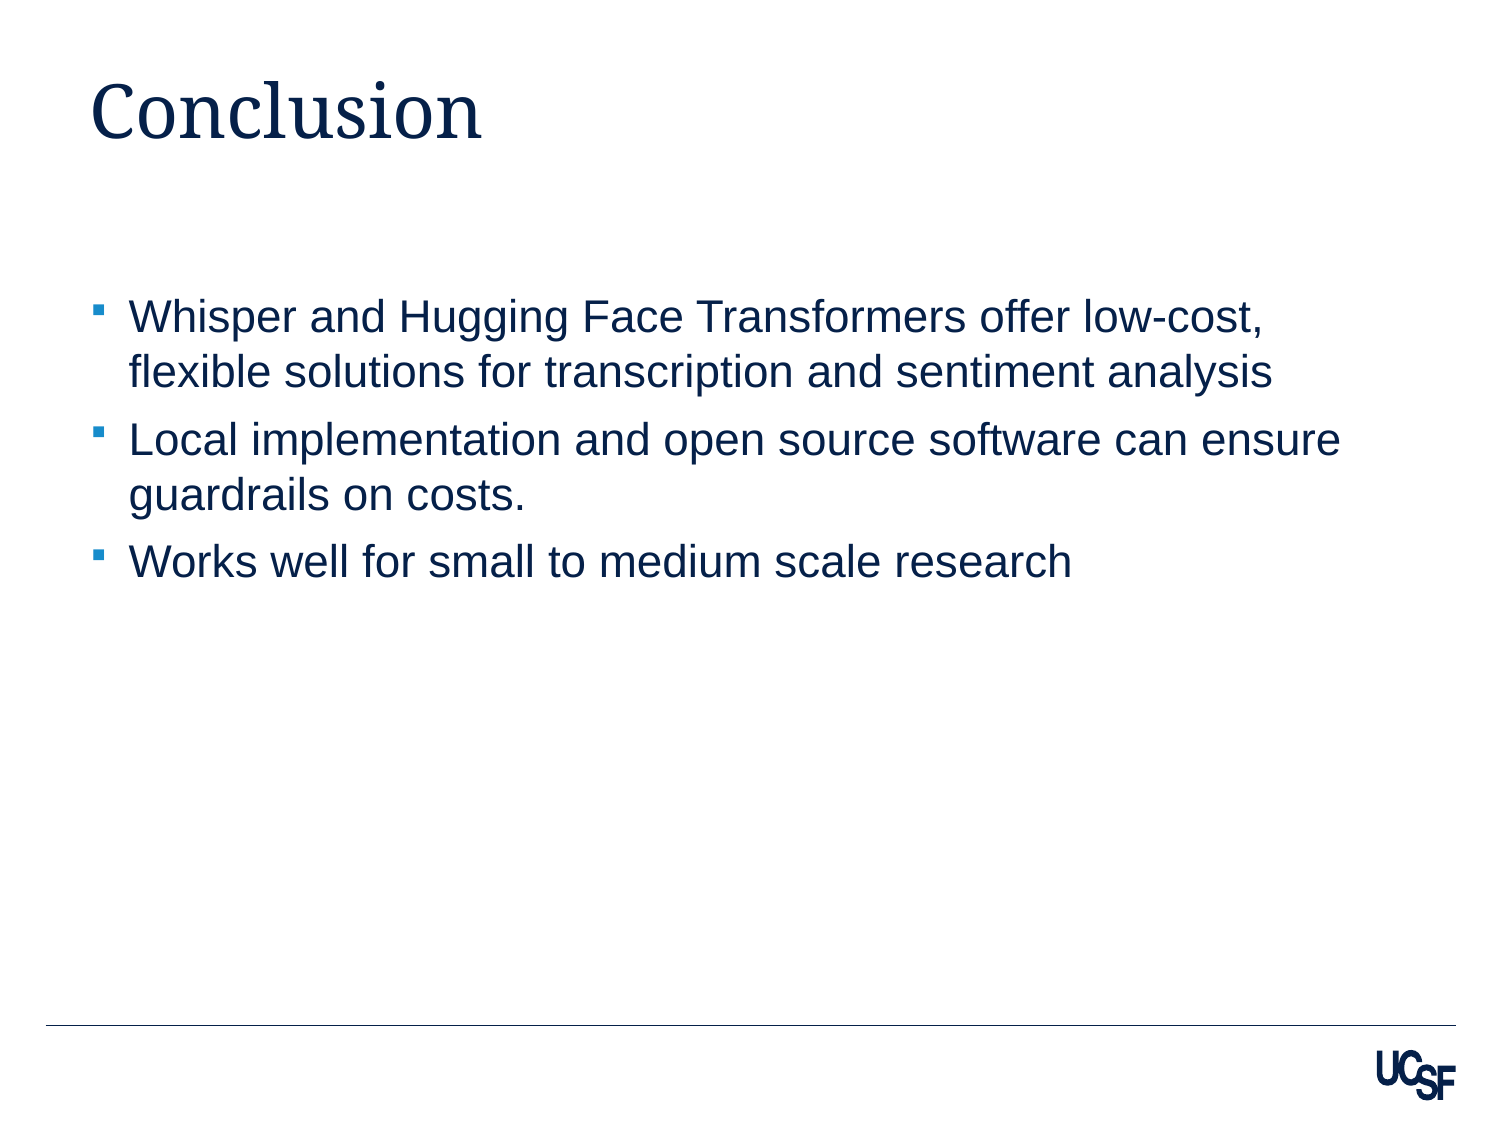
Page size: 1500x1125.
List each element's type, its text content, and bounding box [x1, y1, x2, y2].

list Whisper and Hugging Face Transformers offer low-cost, flexible solutions for transcription and sentiment analysis Local implementation and open source software can ensure guardrails on costs. Works well for small to medium scale research [75, 279, 1411, 948]
title Conclusion [74, 69, 1416, 170]
